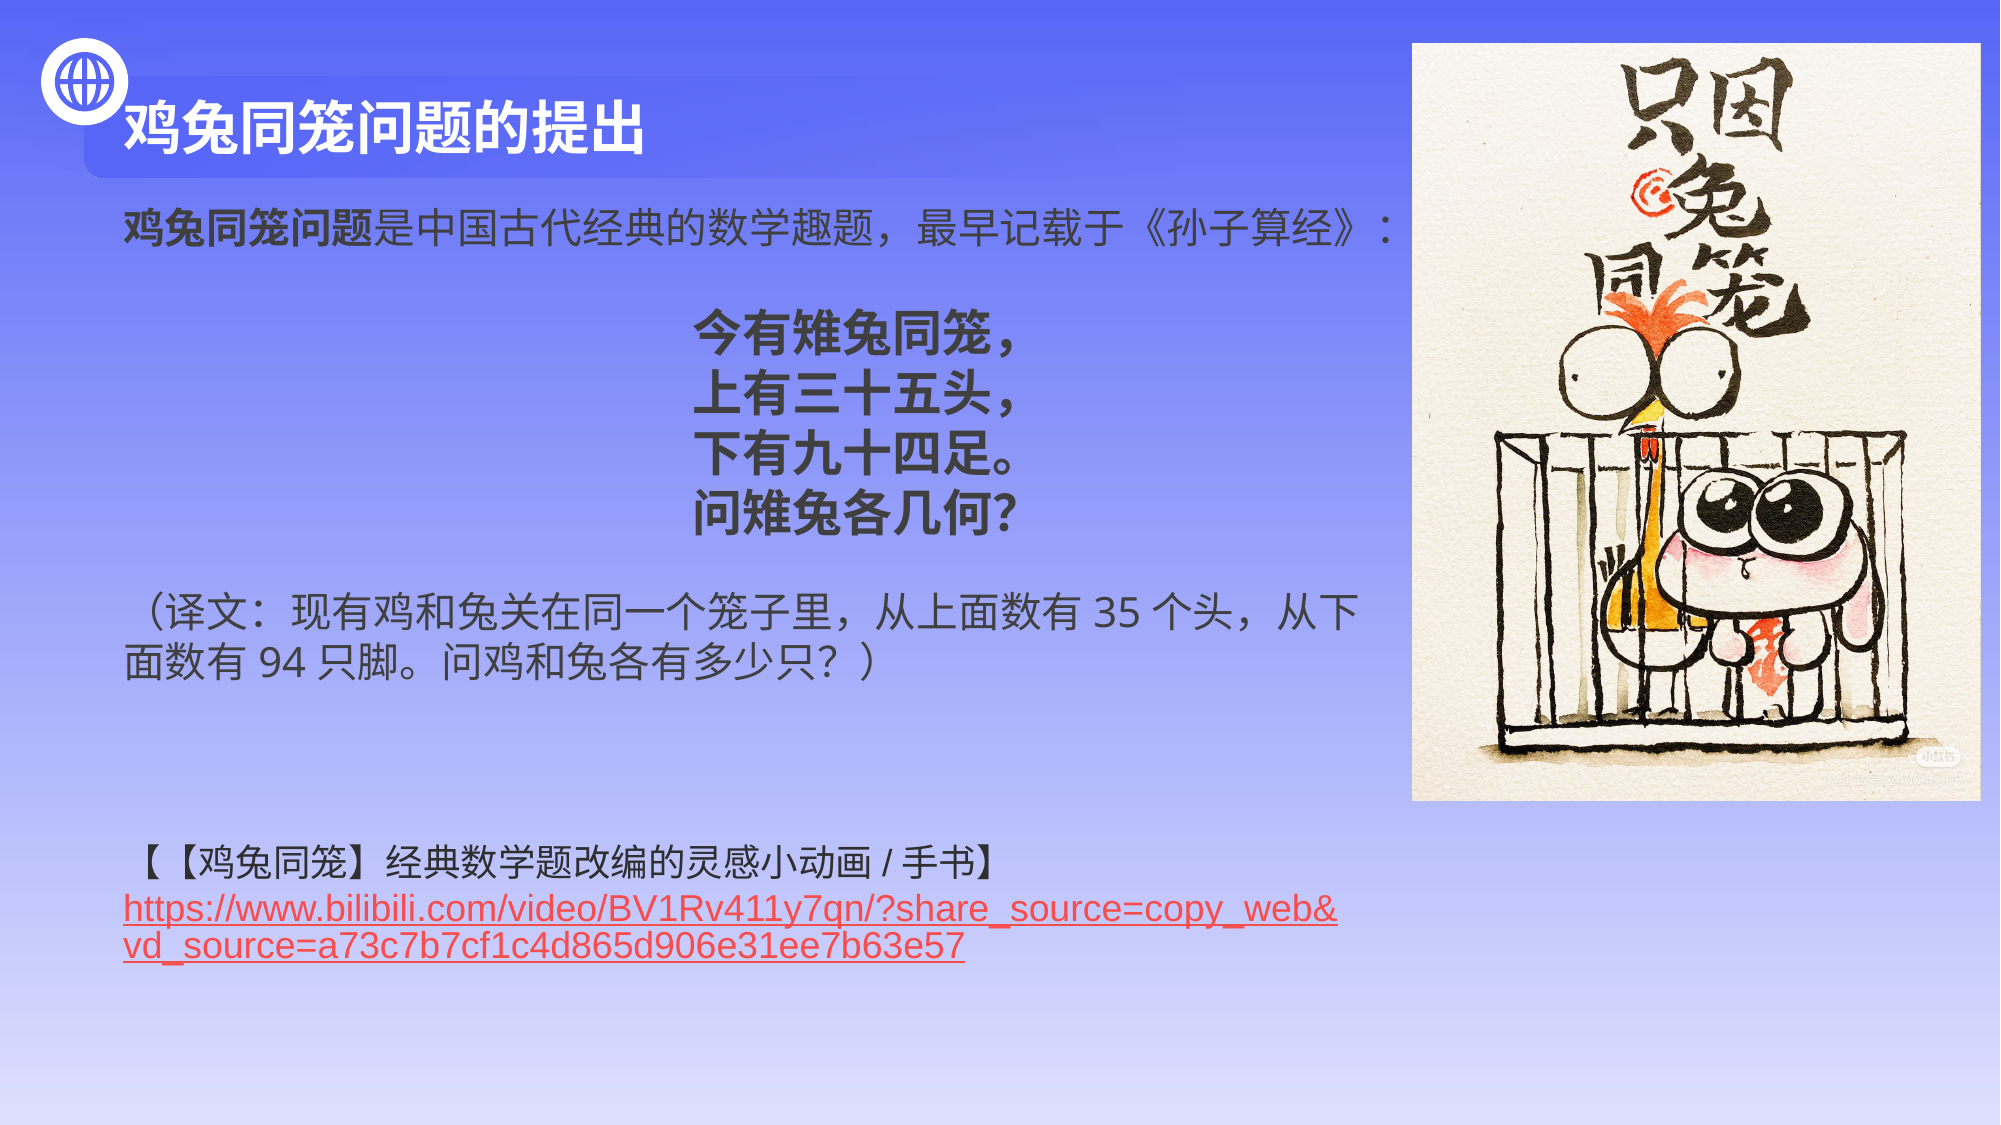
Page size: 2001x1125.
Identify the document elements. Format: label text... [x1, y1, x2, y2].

text_box 今有雉兔同笼， 上有三十五头， 下有九十四足。 问雉兔各几何？ [583, 293, 1151, 549]
title 鸡兔同笼问题的提出 [108, 21, 1890, 169]
text_box 【【鸡兔同笼】经典数学题改编的灵感小动画/手书】 https://www.bilibili.com/video/BV1Rv411y7qn/?share_source=copy_web&vd_source=a73c7b7cf1c4d865d906e31ee7b63e57 [108, 831, 1356, 1125]
picture [1412, 43, 1981, 801]
text_box （译文：现有鸡和兔关在同一个笼子里，从上面数有35个头，从下面数有94只脚。问鸡和兔各有多少只？） [108, 577, 1394, 723]
text_box 鸡兔同笼问题是中国古代经典的数学趣题，最早记载于《孙子算经》： [108, 194, 1412, 311]
